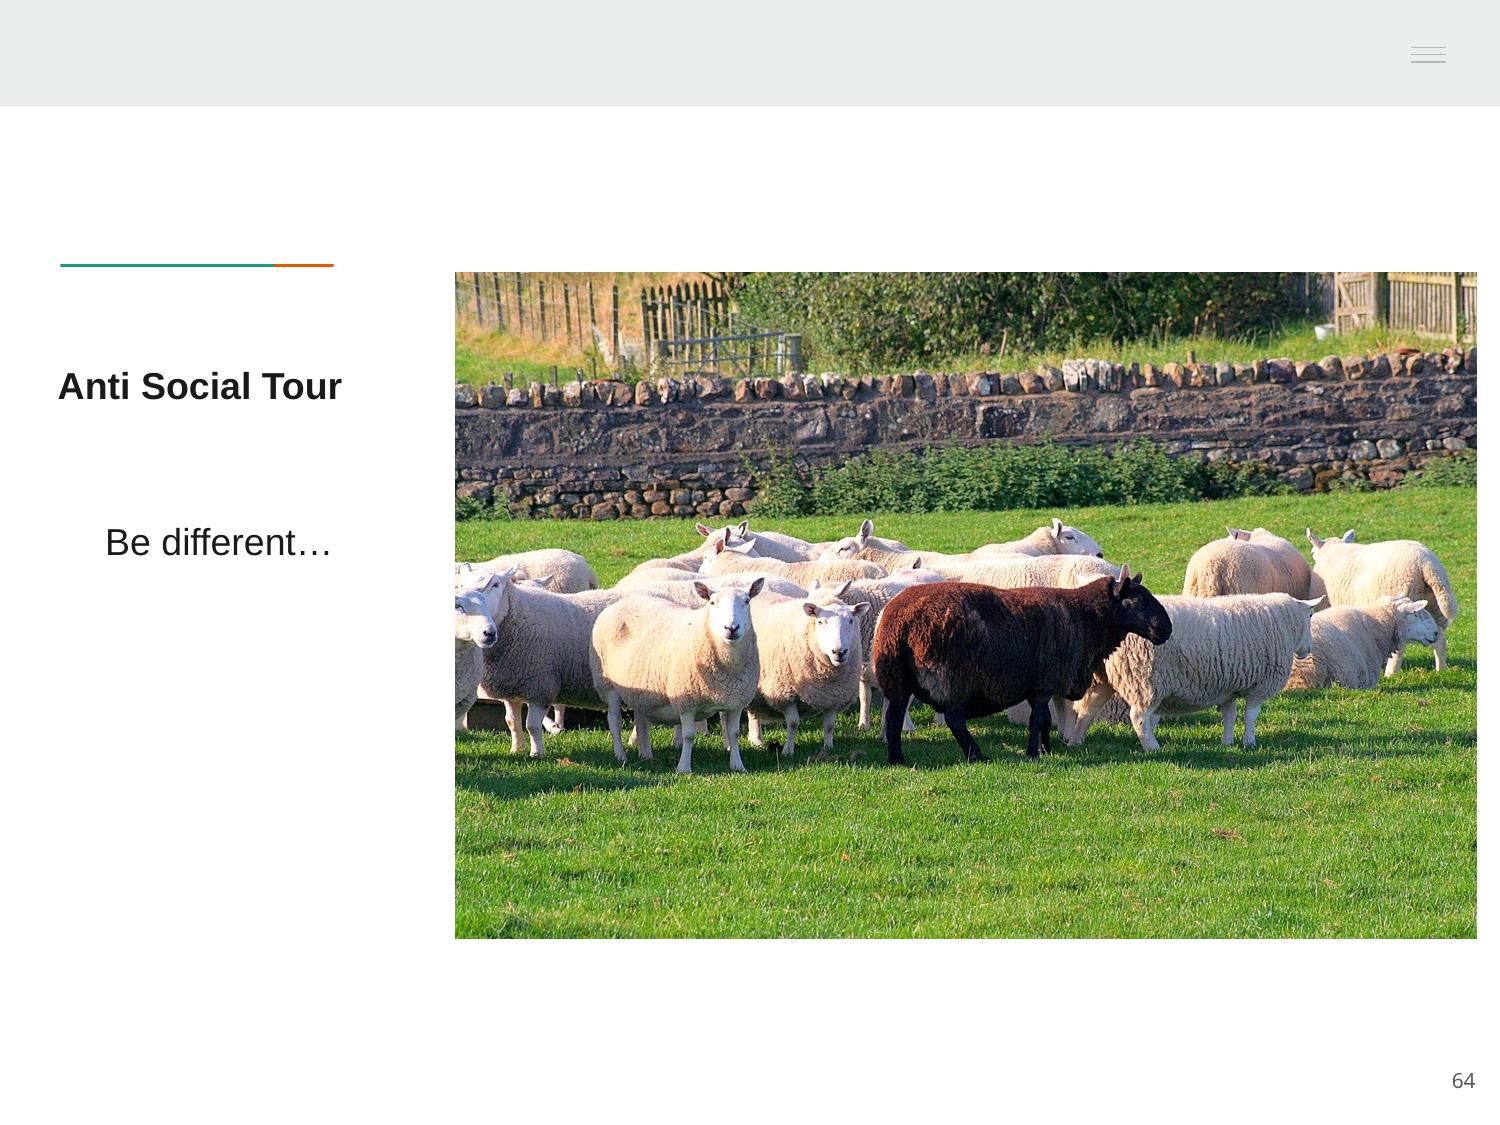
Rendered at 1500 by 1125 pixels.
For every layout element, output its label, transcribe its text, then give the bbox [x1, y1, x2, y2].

text_box Anti Social Tour [42, 354, 411, 415]
text_box Be different… [28, 510, 411, 571]
picture [455, 272, 1477, 940]
slide_number 64 [1400, 1038, 1491, 1125]
